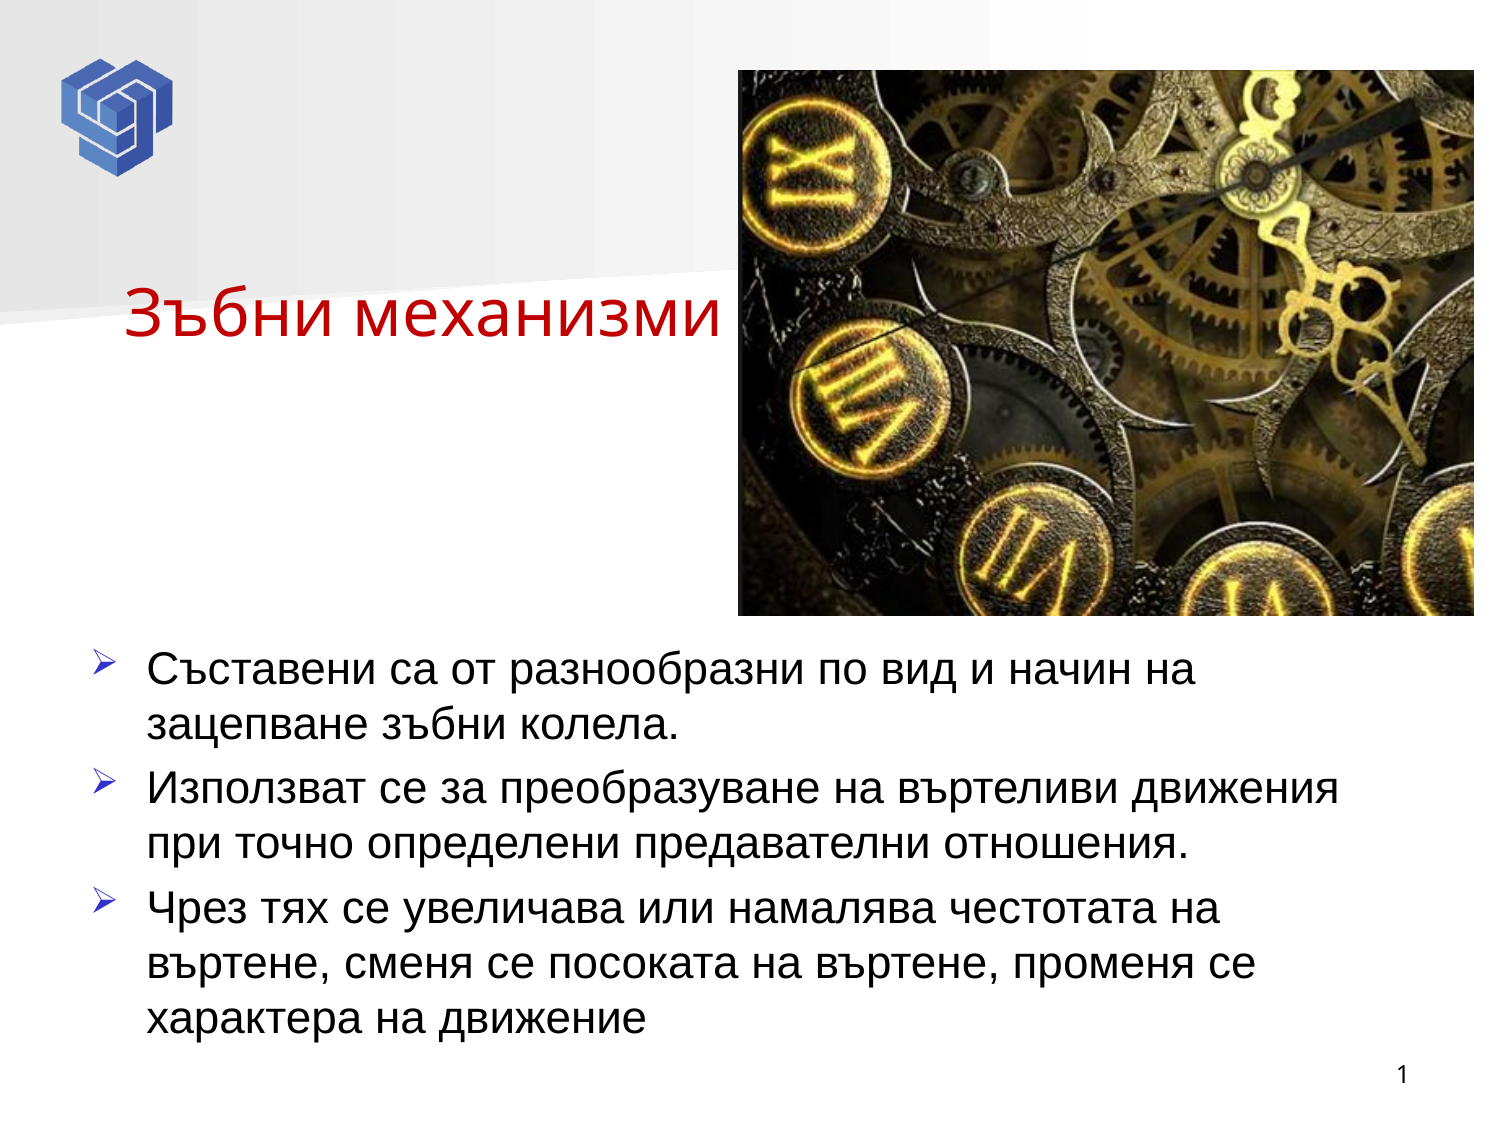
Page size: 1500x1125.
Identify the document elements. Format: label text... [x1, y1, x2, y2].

list Зъбни механизми Съставени са от разнообразни по вид и начин на зацепване зъбни колела. Използват се за преобразуване на въртеливи движения при точно определени предавателни отношения. Чрез тях се увеличава или намалява честотата на въртене, сменя се посоката на въртене, променя се характера на движение [75, 262, 1425, 1000]
picture [46, 46, 188, 188]
picture [738, 70, 1474, 616]
slide_number 1 [1074, 1025, 1425, 1100]
